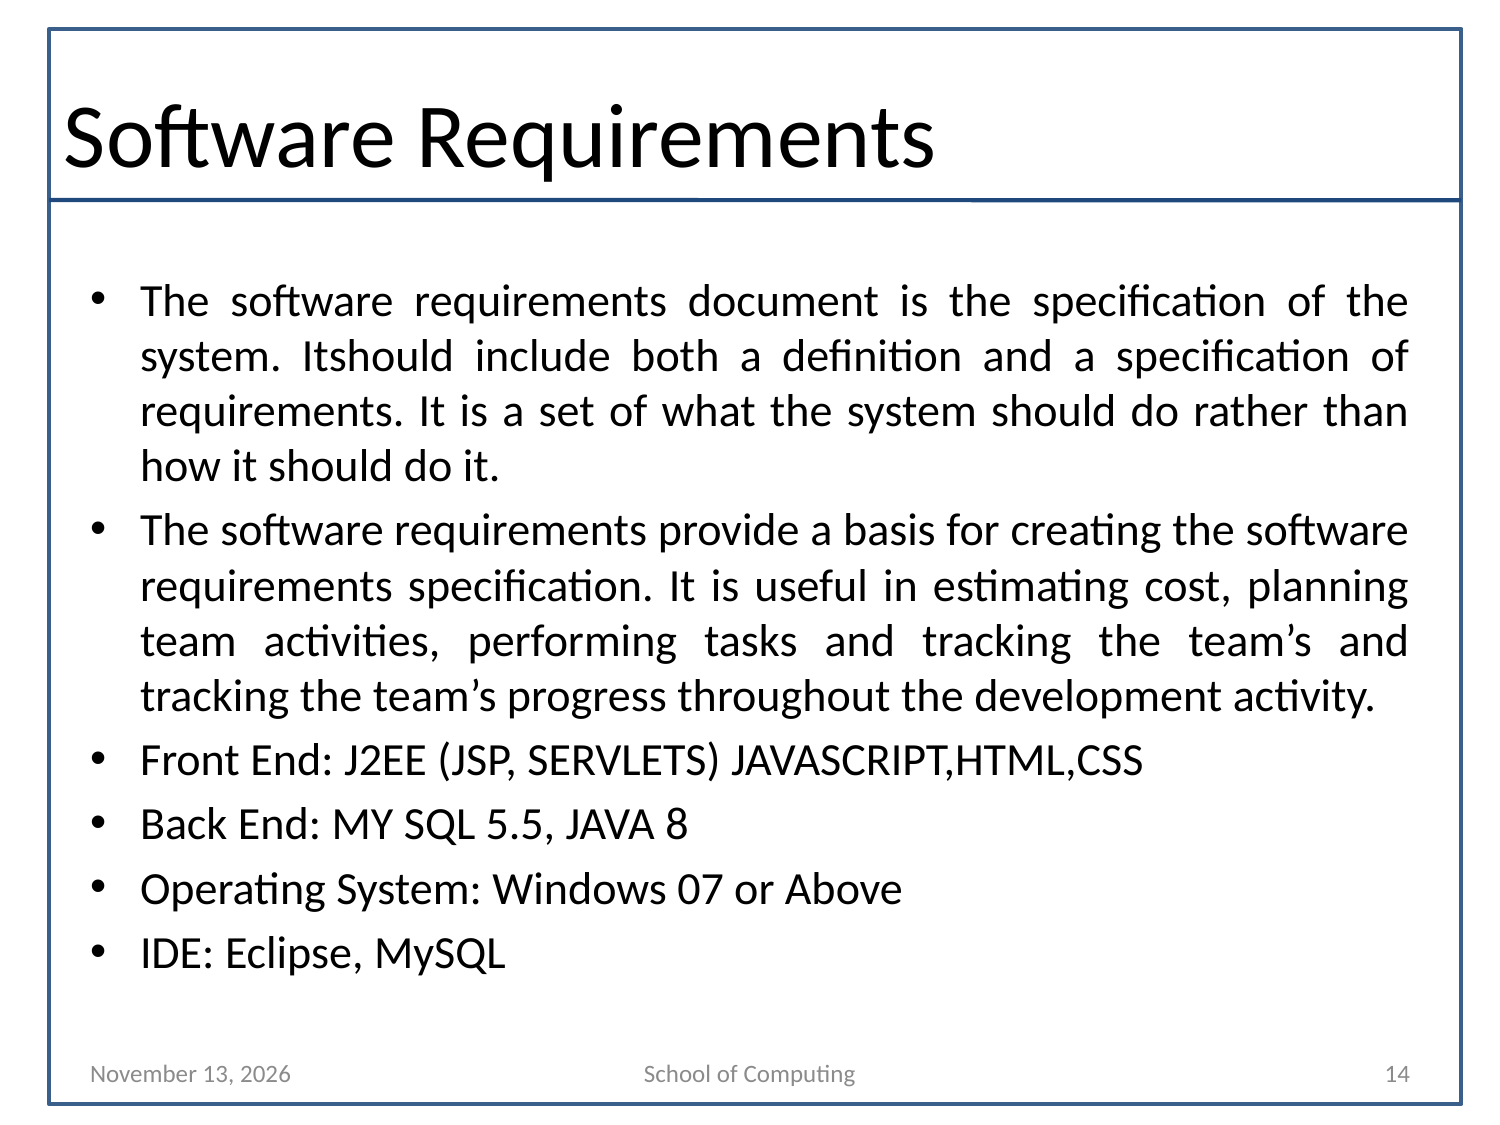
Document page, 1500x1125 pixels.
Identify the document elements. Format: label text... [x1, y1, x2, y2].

slide_number 14 [1074, 1042, 1425, 1103]
footer School of Computing [512, 1042, 988, 1103]
title Software Requirements [49, 37, 1399, 225]
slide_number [75, 1042, 425, 1103]
list The software requirements document is the specification of the system. Itshould include both a definition and a specification of requirements. It is a set of what the system should do rather than how it should do it. The software requirements provide a basis for creating the software requirements specification. It is useful in estimating cost, planning team activities, performing tasks and tracking the team’s and tracking the team’s progress throughout the development activity. Front End: J2EE (JSP, SERVLETS) JAVASCRIPT,HTML,CSS Back End: MY SQL 5.5, JAVA 8 Operating System: Windows 07 or Above IDE: Eclipse, MySQL [75, 262, 1425, 1005]
